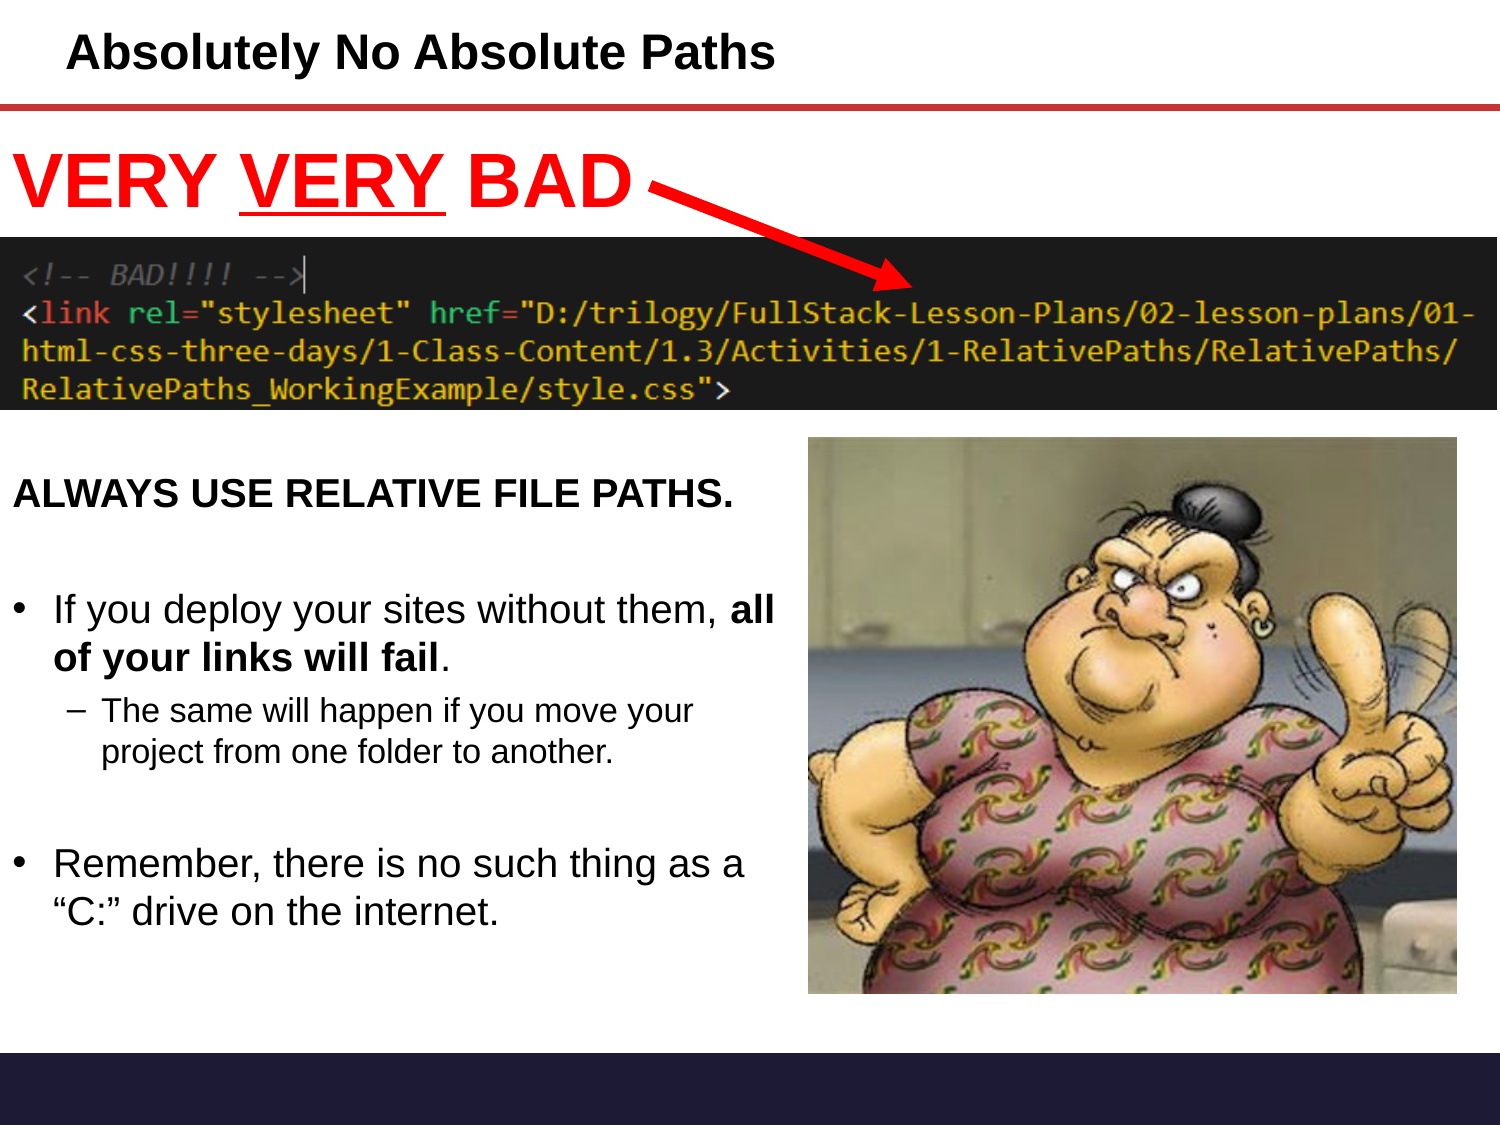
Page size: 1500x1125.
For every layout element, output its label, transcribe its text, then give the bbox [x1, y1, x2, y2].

text_box ALWAYS USE RELATIVE FILE PATHS. If you deploy your sites without them, all of your links will fail. The same will happen if you move your project from one folder to another. Remember, there is no such thing as a “C:” drive on the internet. [4, 460, 784, 944]
picture [0, 237, 1497, 410]
picture [808, 437, 1457, 995]
text_box VERY VERY BAD [4, 133, 784, 234]
title Absolutely No Absolute Paths [50, 0, 948, 108]
